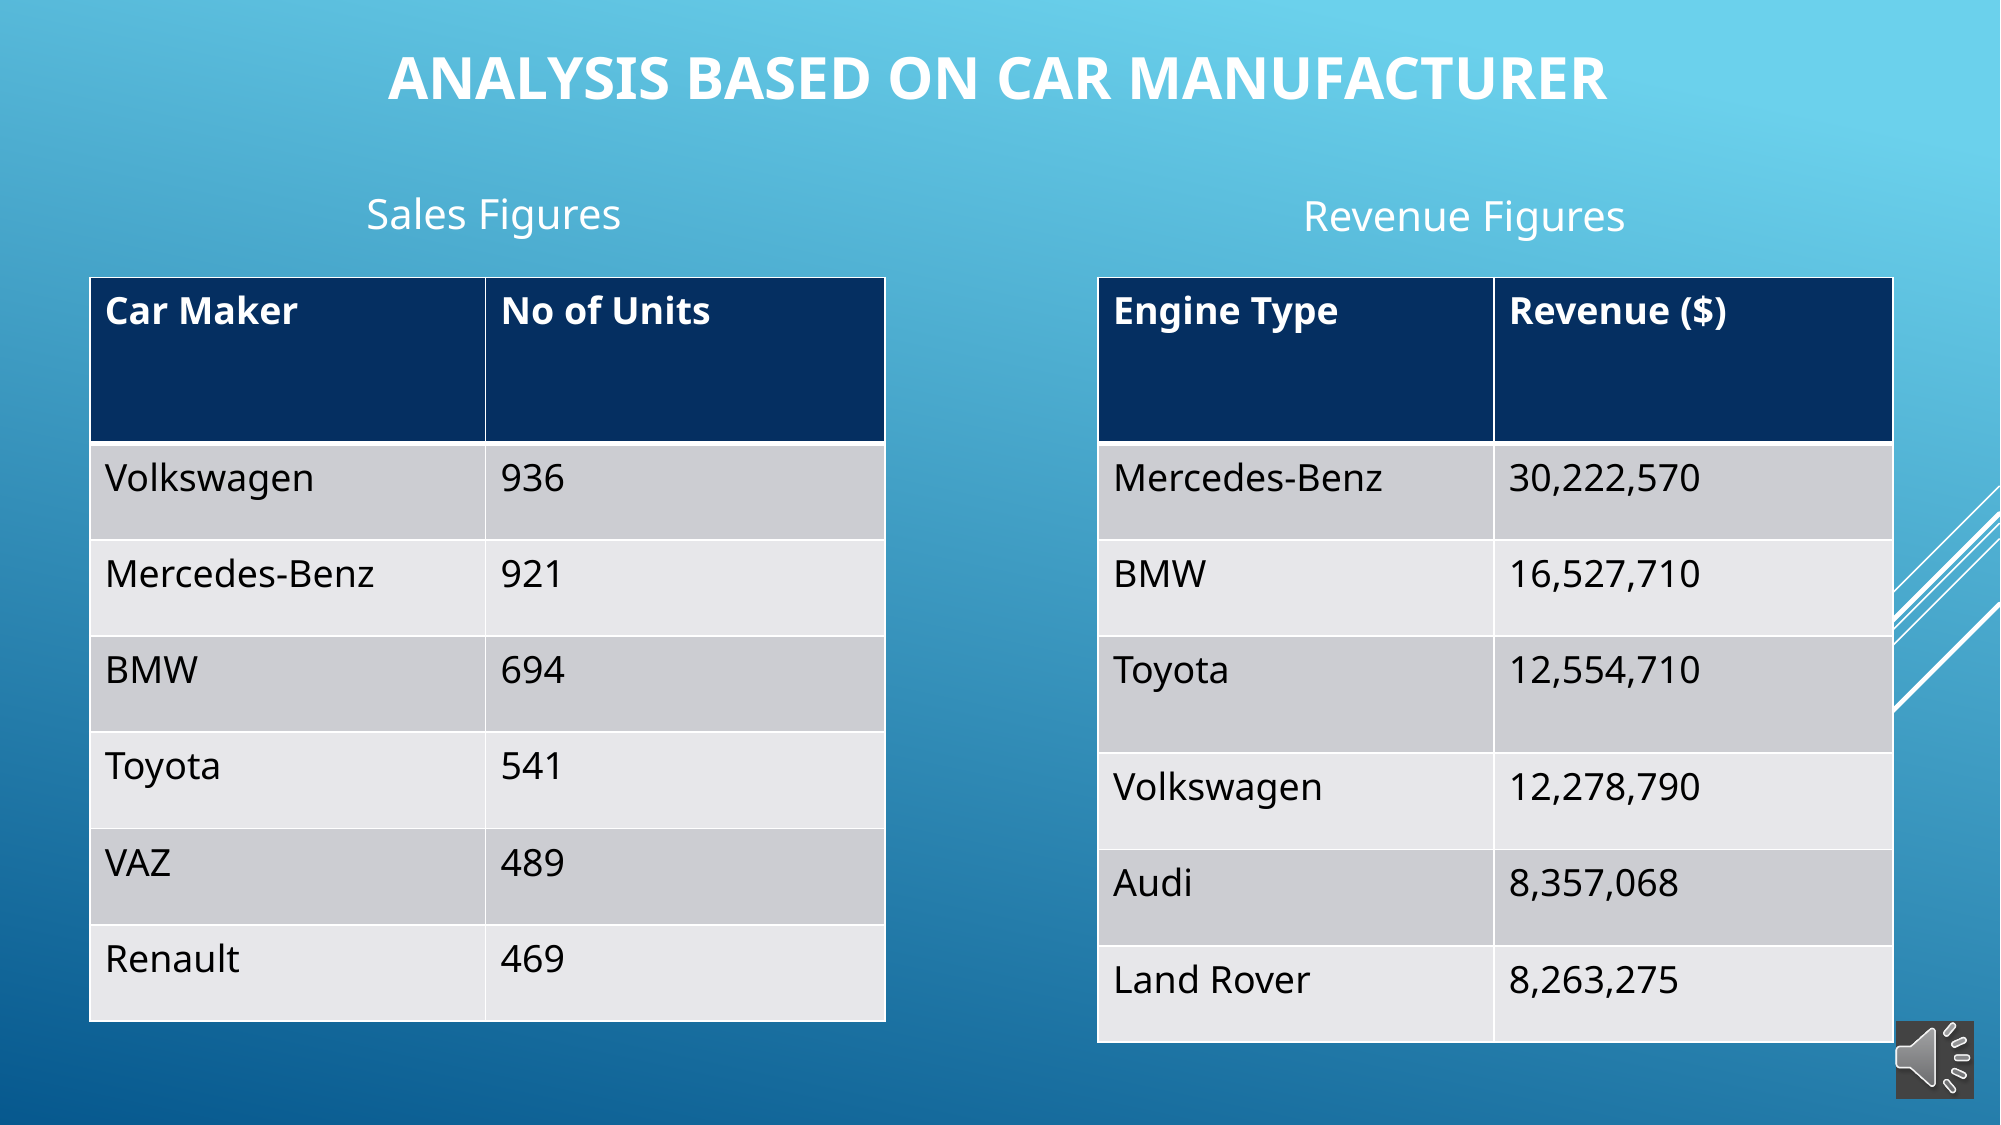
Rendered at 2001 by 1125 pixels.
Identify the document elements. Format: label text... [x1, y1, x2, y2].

table_cell Audi [1099, 850, 1493, 945]
table_cell 541 [486, 733, 884, 828]
table_cell Mercedes-Benz [1099, 446, 1493, 539]
table_cell 16,527,710 [1495, 541, 1892, 635]
table_cell 12,554,710 [1495, 637, 1892, 752]
table_header Engine Type [1099, 278, 1493, 441]
table_cell 936 [486, 446, 884, 539]
table_header Revenue ($) [1495, 278, 1892, 441]
table_cell 8,357,068 [1495, 850, 1892, 945]
text_box Revenue Figures [1287, 179, 1813, 256]
table_cell 8,263,275 [1495, 947, 1892, 1041]
table_cell 694 [486, 637, 884, 731]
table_cell Toyota [1099, 637, 1493, 752]
table_cell Volkswagen [1099, 754, 1493, 849]
text_box Sales Figures [261, 177, 727, 254]
table_cell Toyota [91, 733, 485, 828]
table_cell 469 [486, 926, 884, 1020]
table_cell Land Rover [1099, 947, 1493, 1041]
table_cell Mercedes-Benz [91, 541, 485, 635]
text_box analysis based on car manufacturer [327, 17, 1669, 136]
table_header Car Maker [91, 278, 485, 441]
table_cell Volkswagen [91, 446, 485, 539]
table_cell 489 [486, 829, 884, 924]
table_cell 30,222,570 [1495, 446, 1892, 539]
table_cell BMW [1099, 541, 1493, 635]
table_cell Renault [91, 926, 485, 1020]
table_cell VAZ [91, 829, 485, 924]
picture [1894, 1019, 1976, 1101]
table_cell BMW [91, 637, 485, 731]
table_cell 12,278,790 [1495, 754, 1892, 849]
table_header No of Units [486, 278, 884, 441]
table_cell 921 [486, 541, 884, 635]
